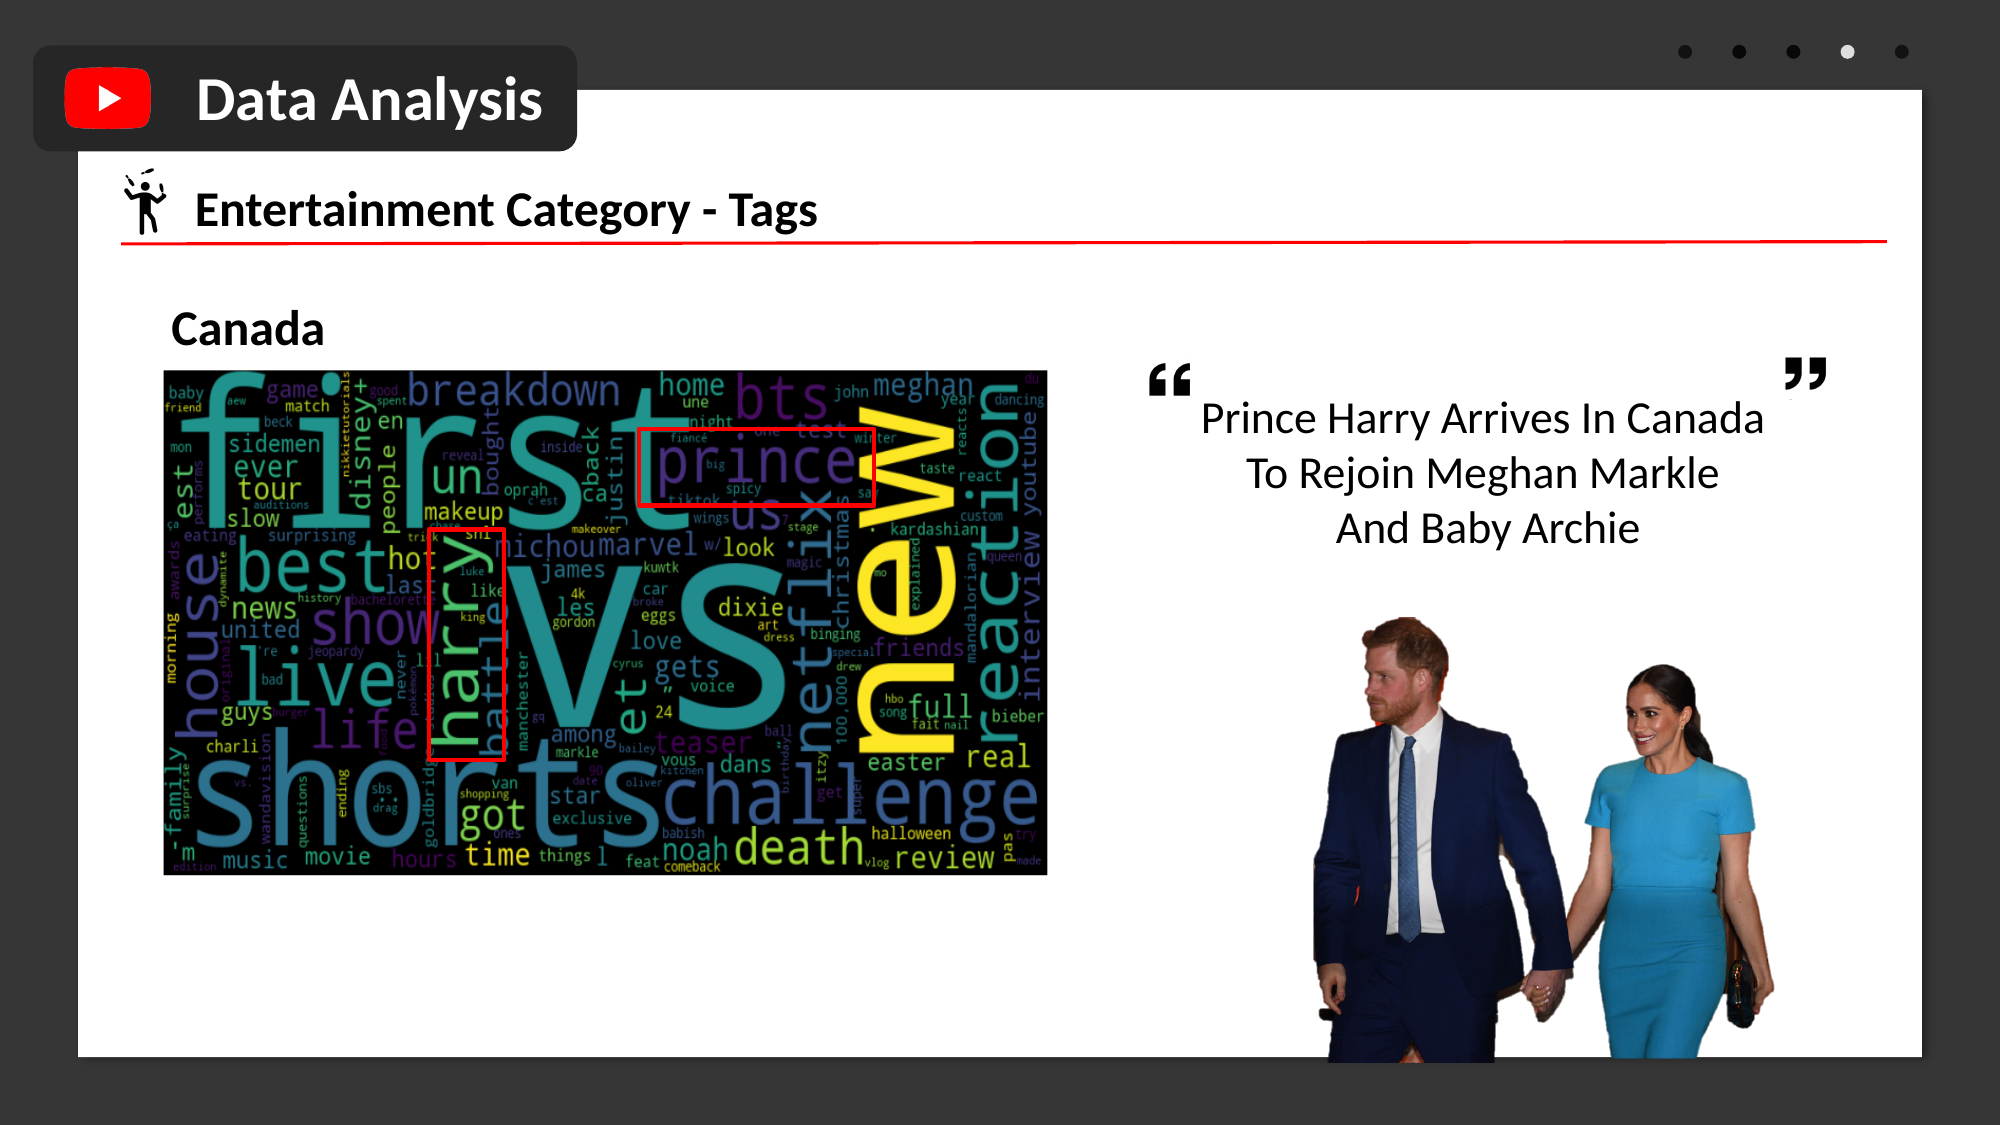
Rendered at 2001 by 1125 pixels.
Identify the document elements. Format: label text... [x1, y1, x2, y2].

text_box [1677, 44, 1910, 60]
picture [1299, 616, 1778, 1063]
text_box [32, 45, 601, 152]
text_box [1133, 342, 1841, 563]
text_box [1237, 241, 1888, 245]
picture [64, 67, 157, 129]
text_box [156, 362, 1055, 884]
text_box Canada [156, 279, 375, 362]
text_box x [78, 89, 1922, 1058]
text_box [110, 160, 1232, 253]
